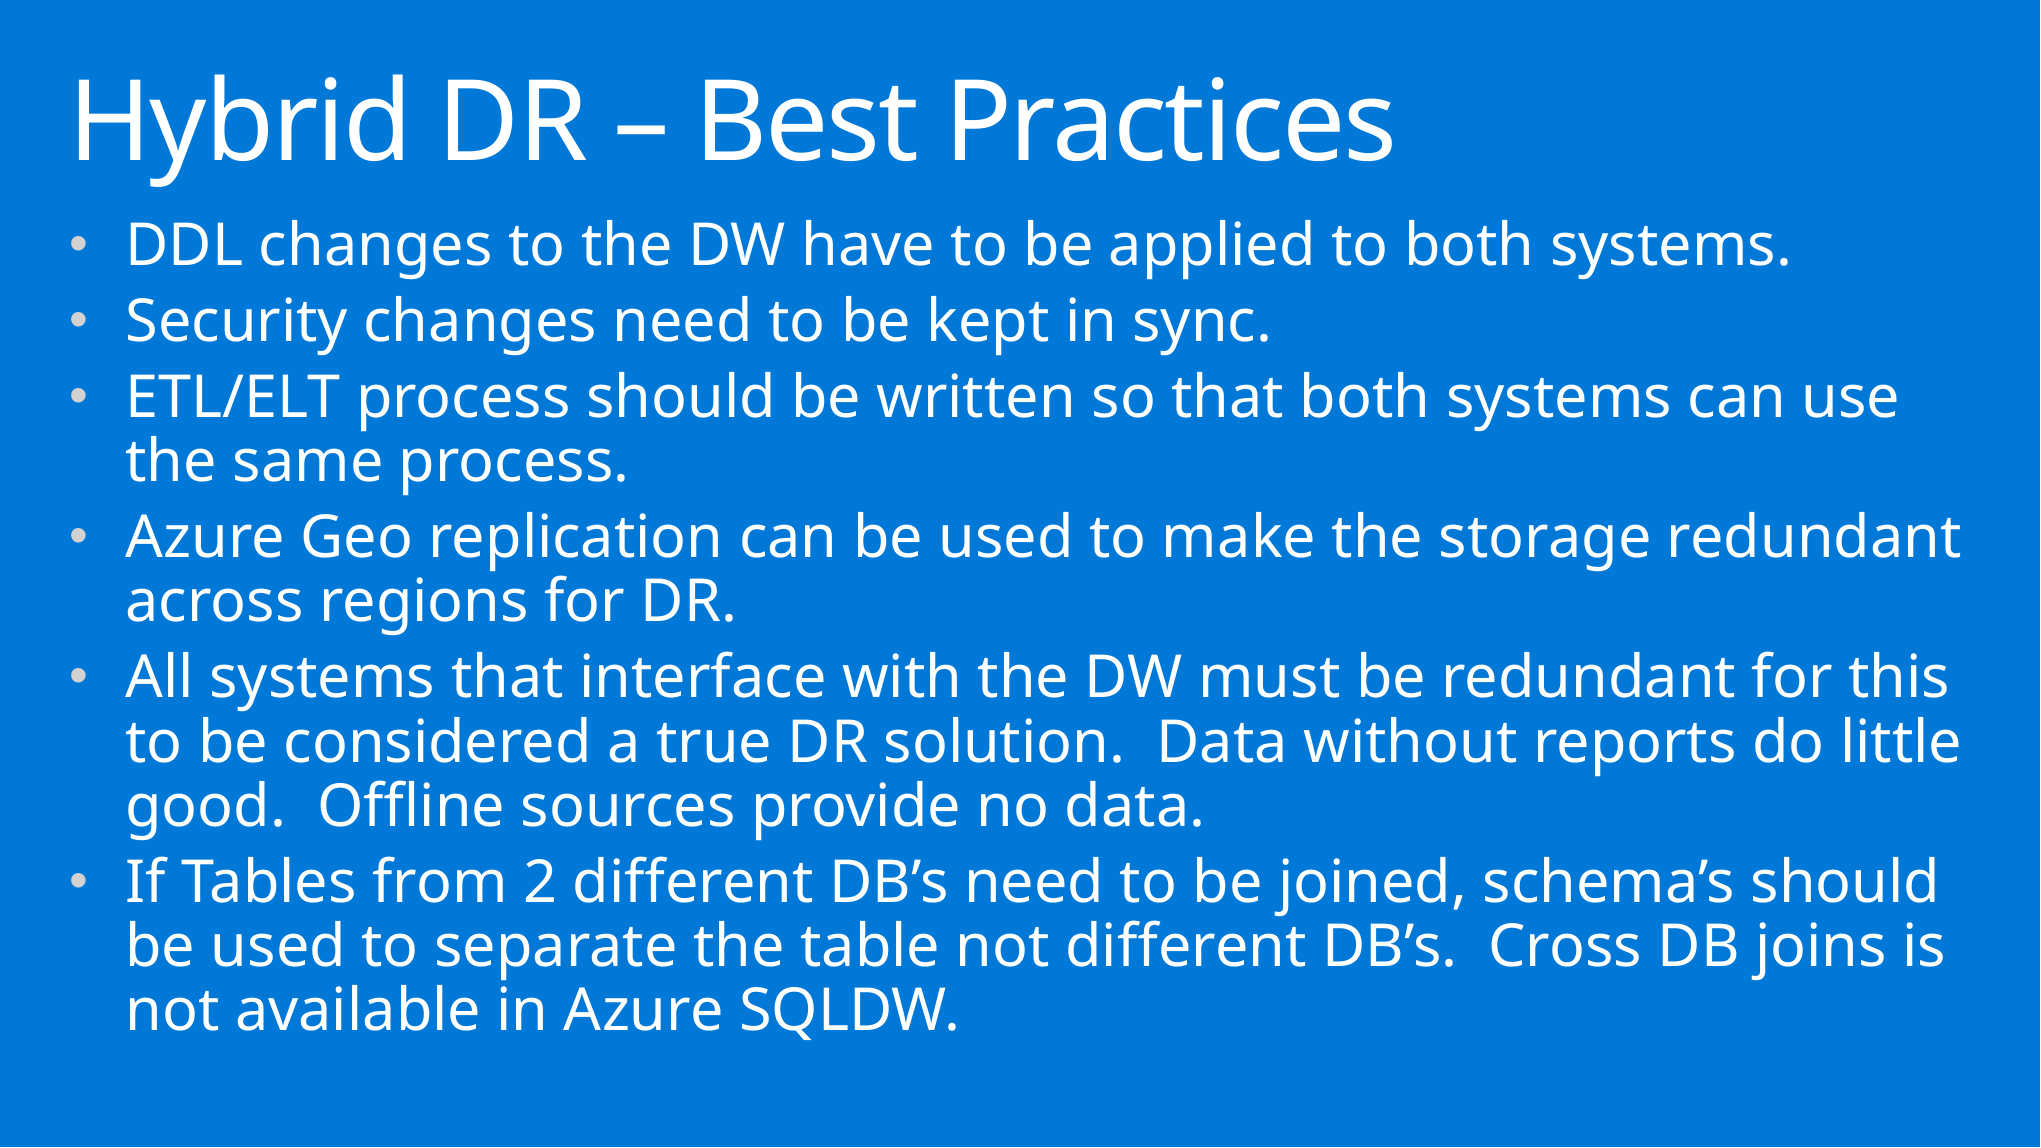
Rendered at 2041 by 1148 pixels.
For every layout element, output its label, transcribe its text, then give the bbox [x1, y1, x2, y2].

title Hybrid DR – Best Practices [45, 48, 1996, 199]
list DDL changes to the DW have to be applied to both systems. Security changes need to be kept in sync. ETL/ELT process should be written so that both systems can use the same process. Azure Geo replication can be used to make the storage redundant across regions for DR. All systems that interface with the DW must be redundant for this to be considered a true DR solution. Data without reports do little good. Offline sources provide no data. If Tables from 2 different DB’s need to be joined, schema’s should be used to separate the table not different DB’s. Cross DB joins is not available in Azure SQLDW. [45, 199, 1995, 1148]
